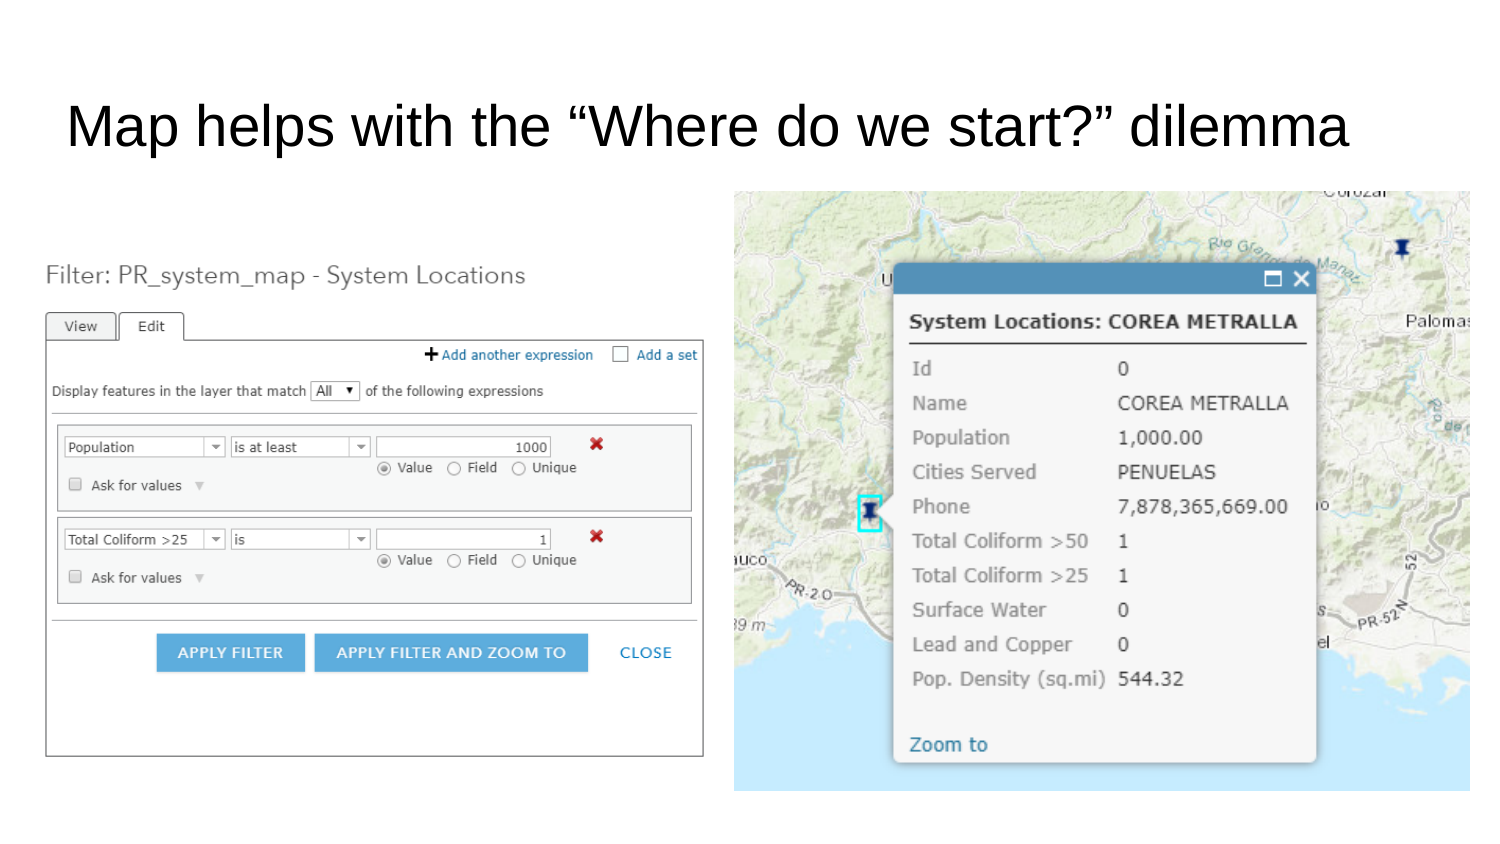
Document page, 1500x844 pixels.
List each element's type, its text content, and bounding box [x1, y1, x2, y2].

title Map helps with the “Where do we start?” dilemma [51, 72, 1449, 167]
picture [36, 259, 710, 761]
picture [734, 191, 1470, 791]
